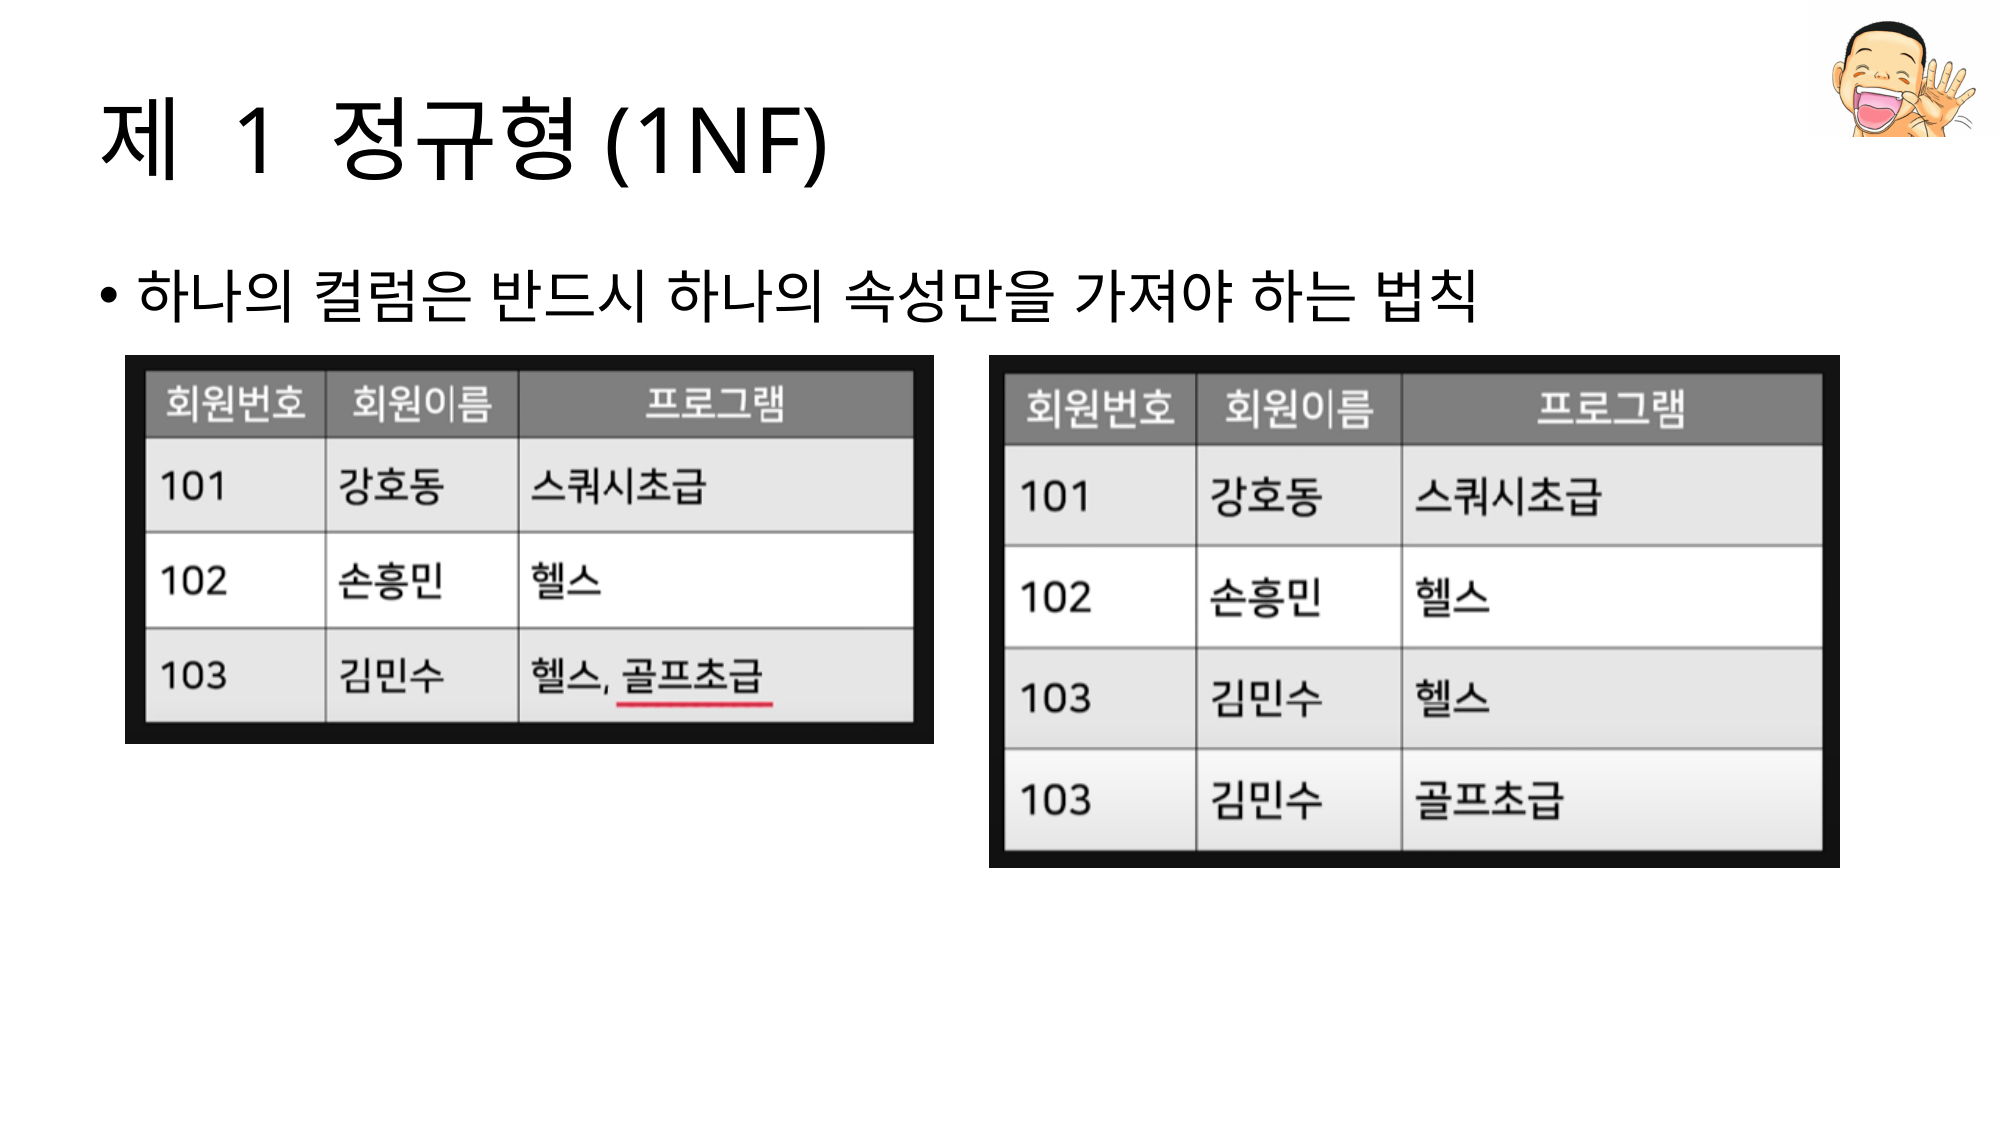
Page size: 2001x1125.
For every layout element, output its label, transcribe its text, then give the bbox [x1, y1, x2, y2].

picture [125, 355, 934, 744]
picture [1931, 0, 2000, 137]
title 제 1 정규형(1NF) [83, 0, 1931, 218]
list 하나의 컬럼은 반드시 하나의 속성만을 가져야 하는 법칙 [83, 217, 1855, 1125]
picture [989, 355, 1840, 868]
